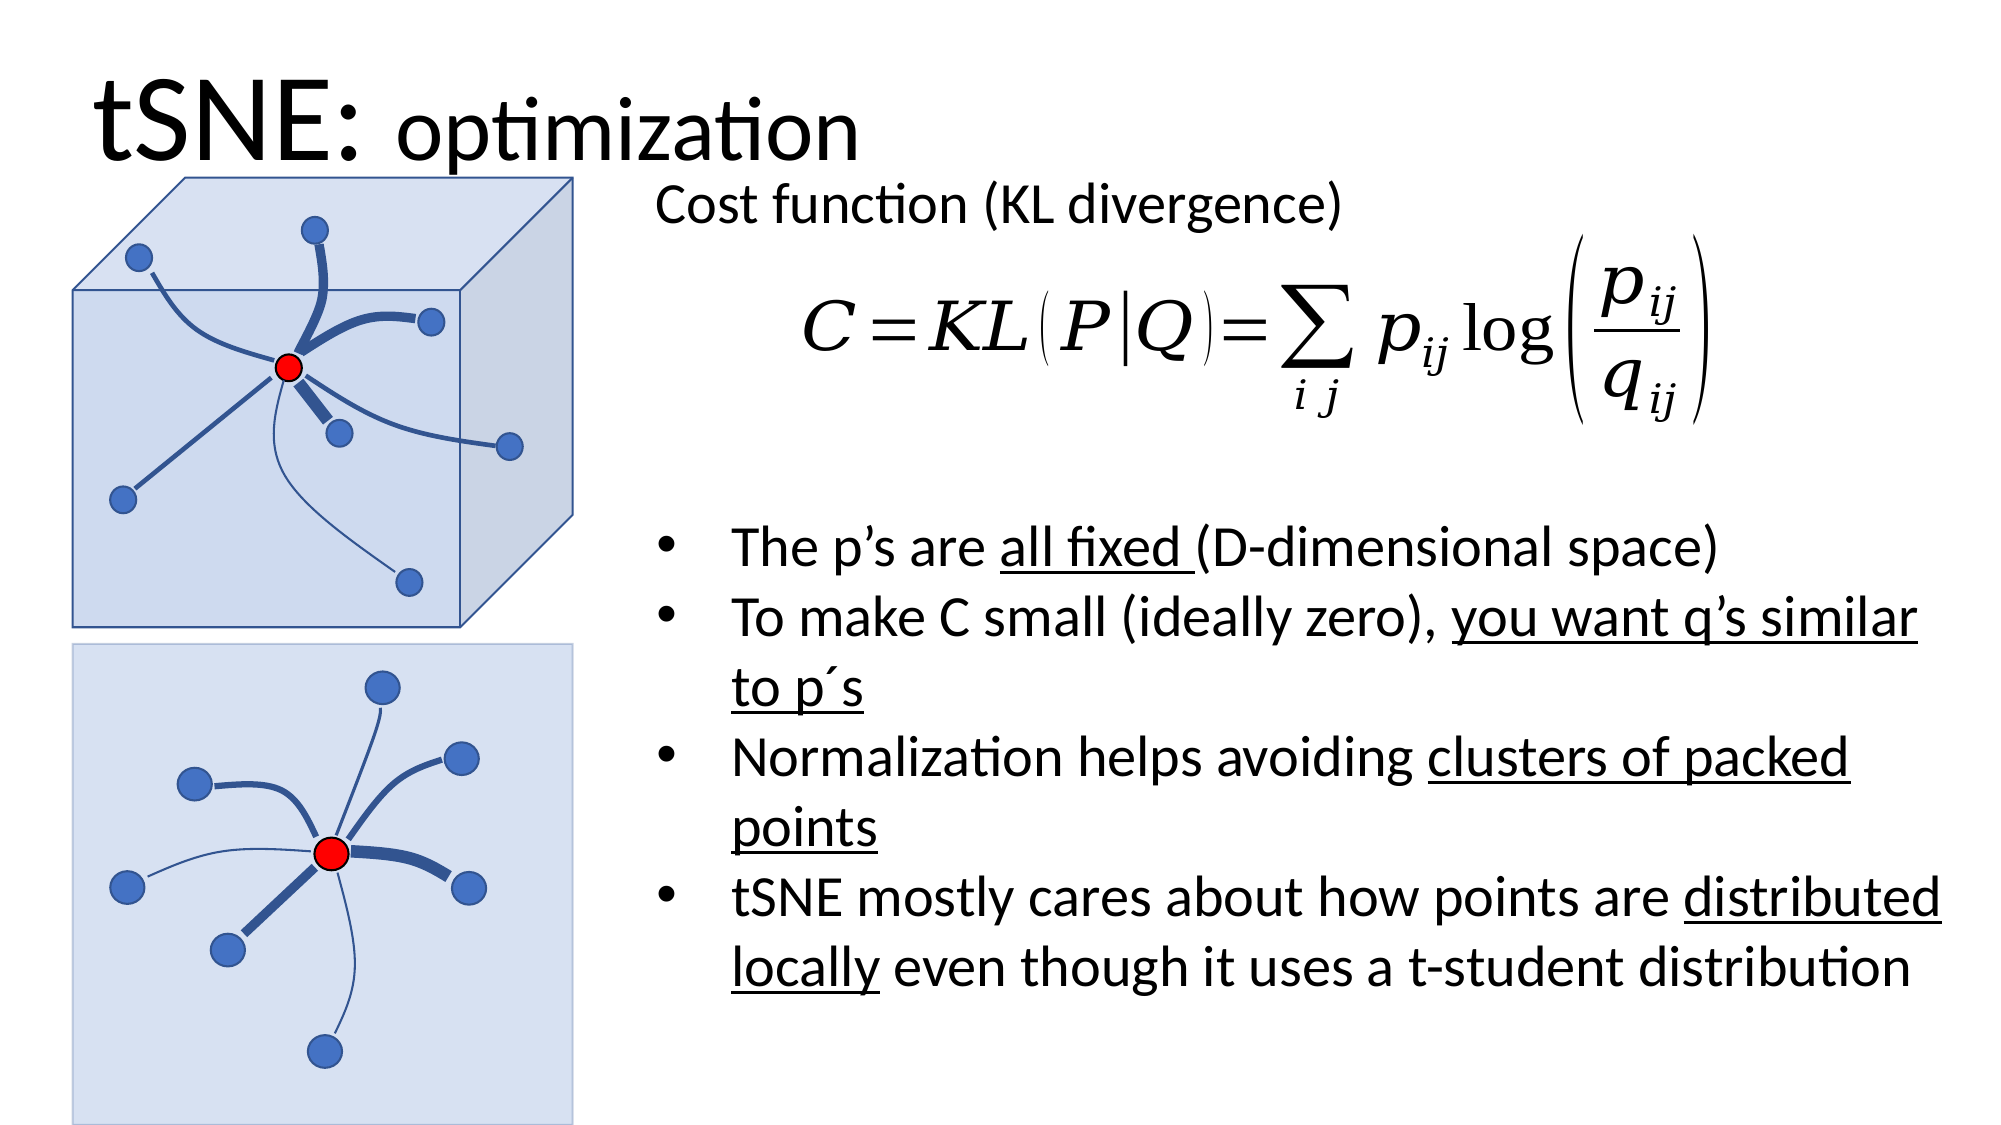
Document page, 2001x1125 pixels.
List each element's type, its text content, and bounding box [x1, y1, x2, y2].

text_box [72, 177, 573, 628]
text_box The p’s are all fixed (D-dimensional space) To make C small (ideally zero), you want q’s similar to p´s Normalization helps avoiding clusters of packed points tSNE mostly cares about how points are distributed locally even though it uses a t-student distribution [641, 501, 1994, 1076]
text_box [72, 643, 573, 1125]
text_box Cost function (KL divergence) [640, 157, 1360, 243]
text_box tSNE: optimization [77, 28, 877, 193]
